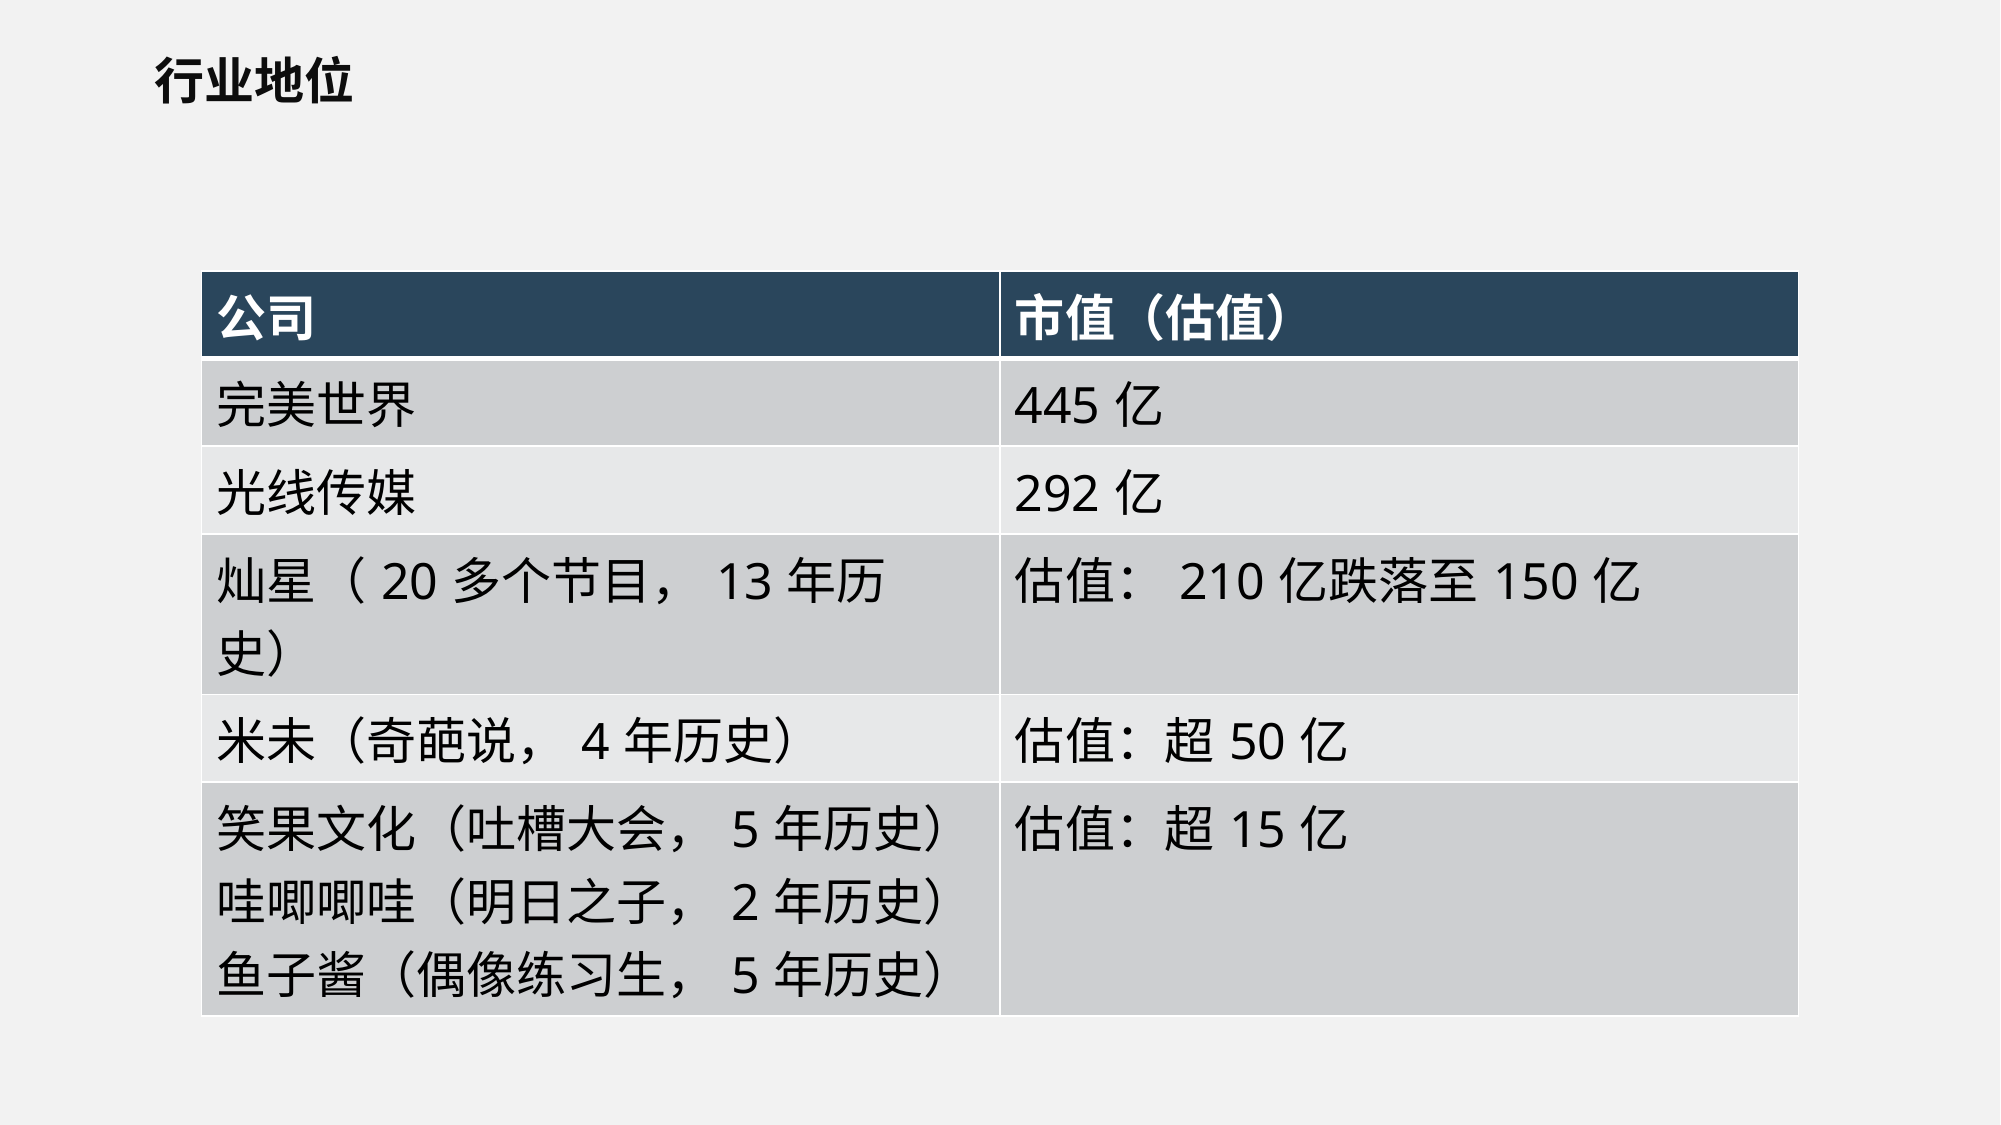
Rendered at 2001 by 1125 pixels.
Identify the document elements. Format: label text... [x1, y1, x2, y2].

table_cell 光线传媒 [202, 447, 999, 533]
table_cell 完美世界 [202, 361, 999, 445]
table_cell 灿星（20多个节目，13年历史） [202, 535, 999, 694]
table_cell 估值：超50亿 [1001, 695, 1798, 781]
text_box 行业地位 [154, 16, 718, 143]
table_cell 米未（奇葩说，4年历史） [202, 695, 999, 781]
table_header 公司 [202, 272, 999, 356]
table_cell 445亿 [1001, 361, 1798, 445]
table_cell 估值：210亿跌落至150亿 [1001, 535, 1798, 694]
table_cell 估值：超15亿 [1001, 783, 1798, 1015]
table_cell 292亿 [1001, 447, 1798, 533]
table_cell 笑果文化（吐槽大会，5年历史） 哇唧唧哇（明日之子，2年历史） 鱼子酱（偶像练习生，5年历史） [202, 783, 999, 1015]
table_header 市值（估值） [1001, 272, 1798, 356]
